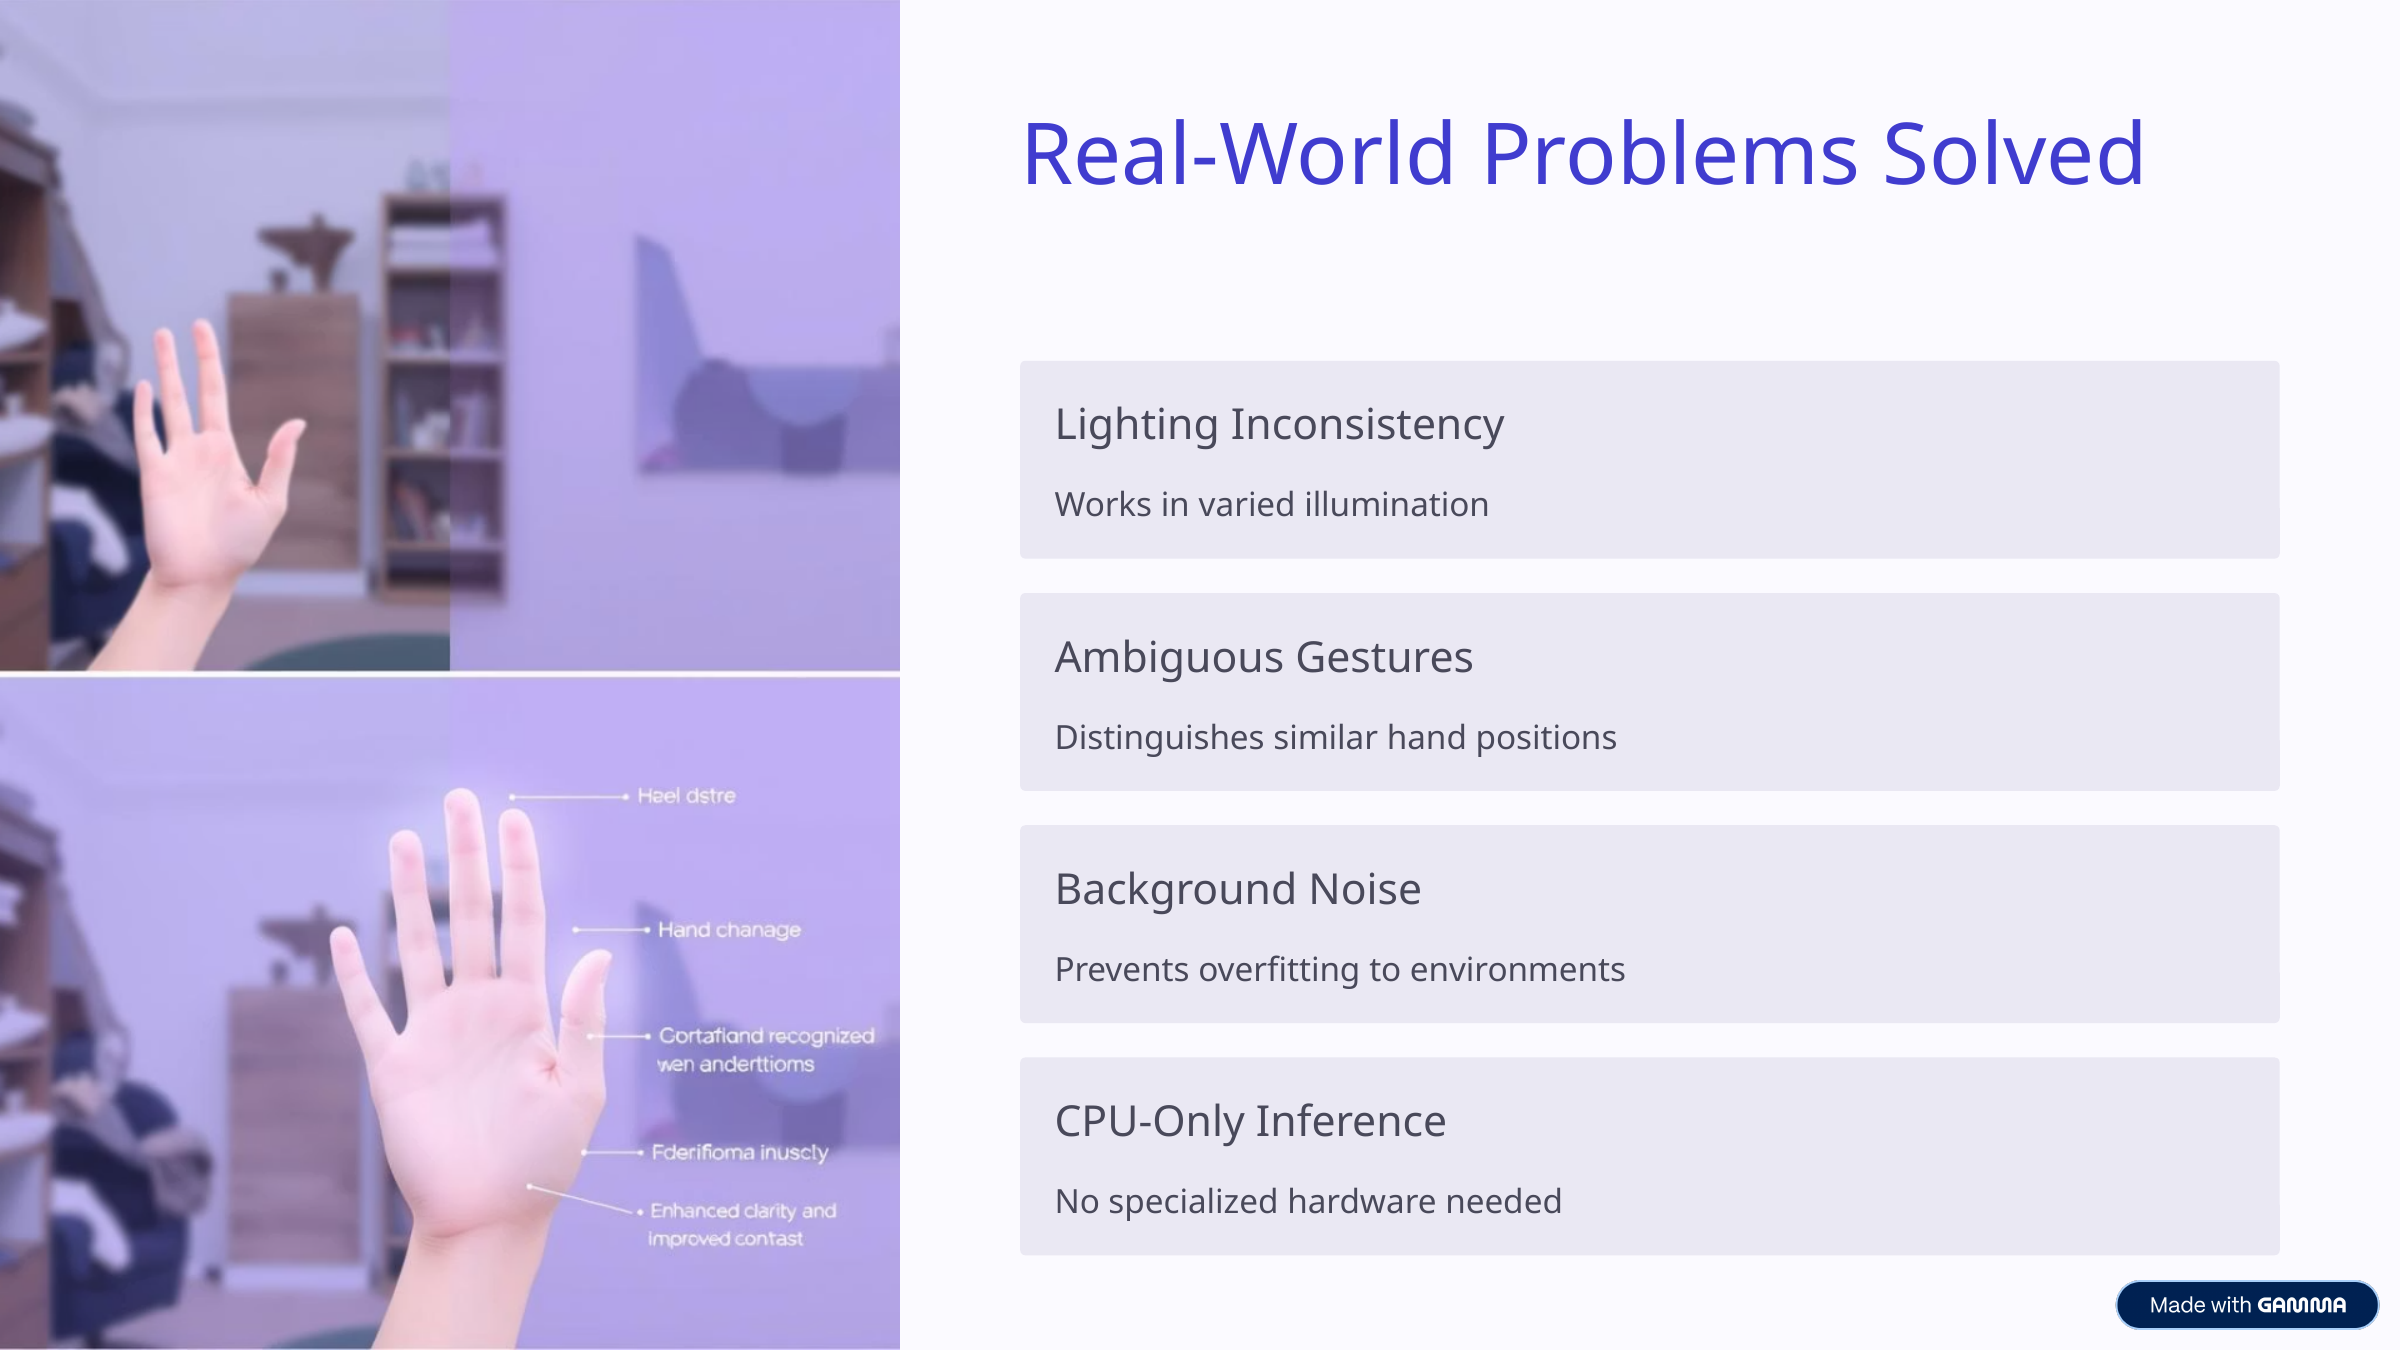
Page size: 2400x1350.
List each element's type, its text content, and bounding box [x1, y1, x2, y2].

text_box CPU-Only Inference [1054, 1091, 1508, 1146]
text_box Lighting Inconsistency [1054, 395, 1556, 449]
text_box Works in varied illumination [1054, 469, 2246, 525]
text_box [1020, 825, 2280, 1024]
text_box No specialized hardware needed [1054, 1166, 2246, 1221]
picture [2106, 1271, 2389, 1339]
text_box [1020, 360, 2280, 559]
picture [0, 0, 900, 1350]
text_box [1020, 1057, 2280, 1256]
text_box Real-World Problems Solved [1020, 94, 2280, 310]
text_box Distinguishes similar hand positions [1054, 701, 2246, 757]
text_box Background Noise [1054, 859, 1484, 914]
text_box [1020, 593, 2280, 791]
text_box Prevents overfitting to environments [1054, 933, 2246, 989]
text_box Ambiguous Gestures [1054, 627, 1510, 681]
